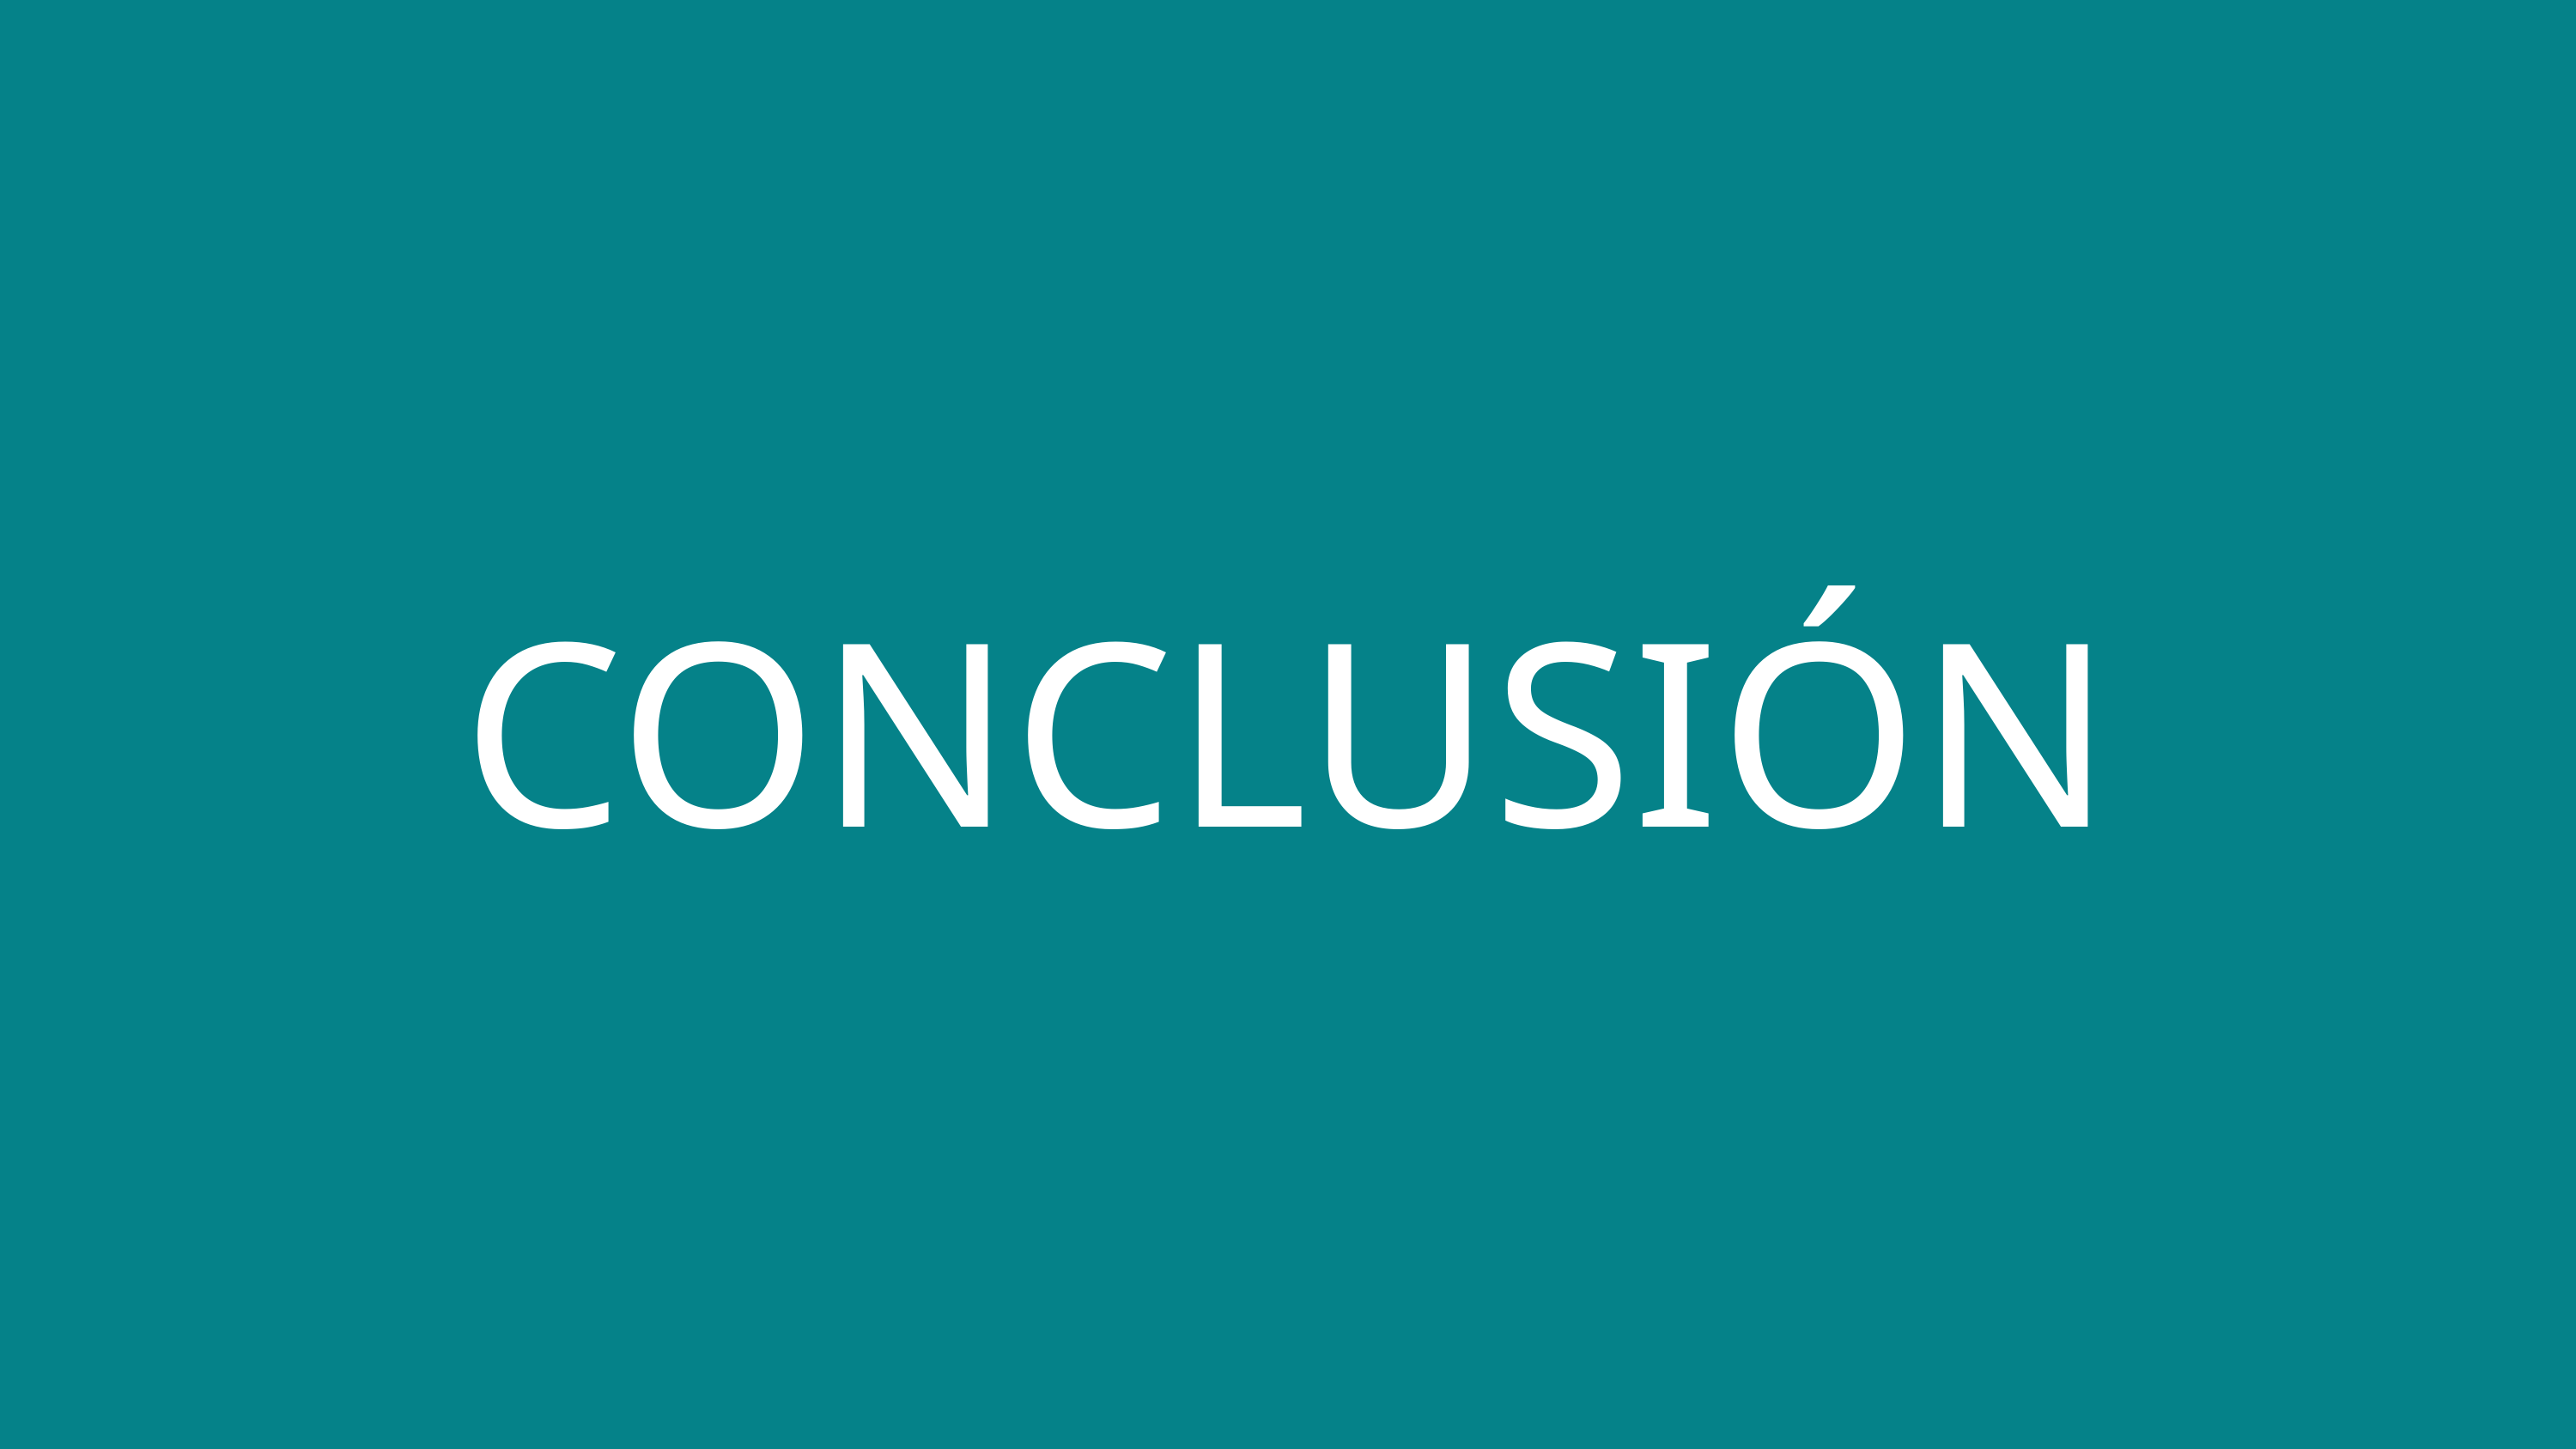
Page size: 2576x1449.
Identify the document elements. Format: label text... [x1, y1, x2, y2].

text_box CONCLUSIÓN [319, 571, 2257, 878]
